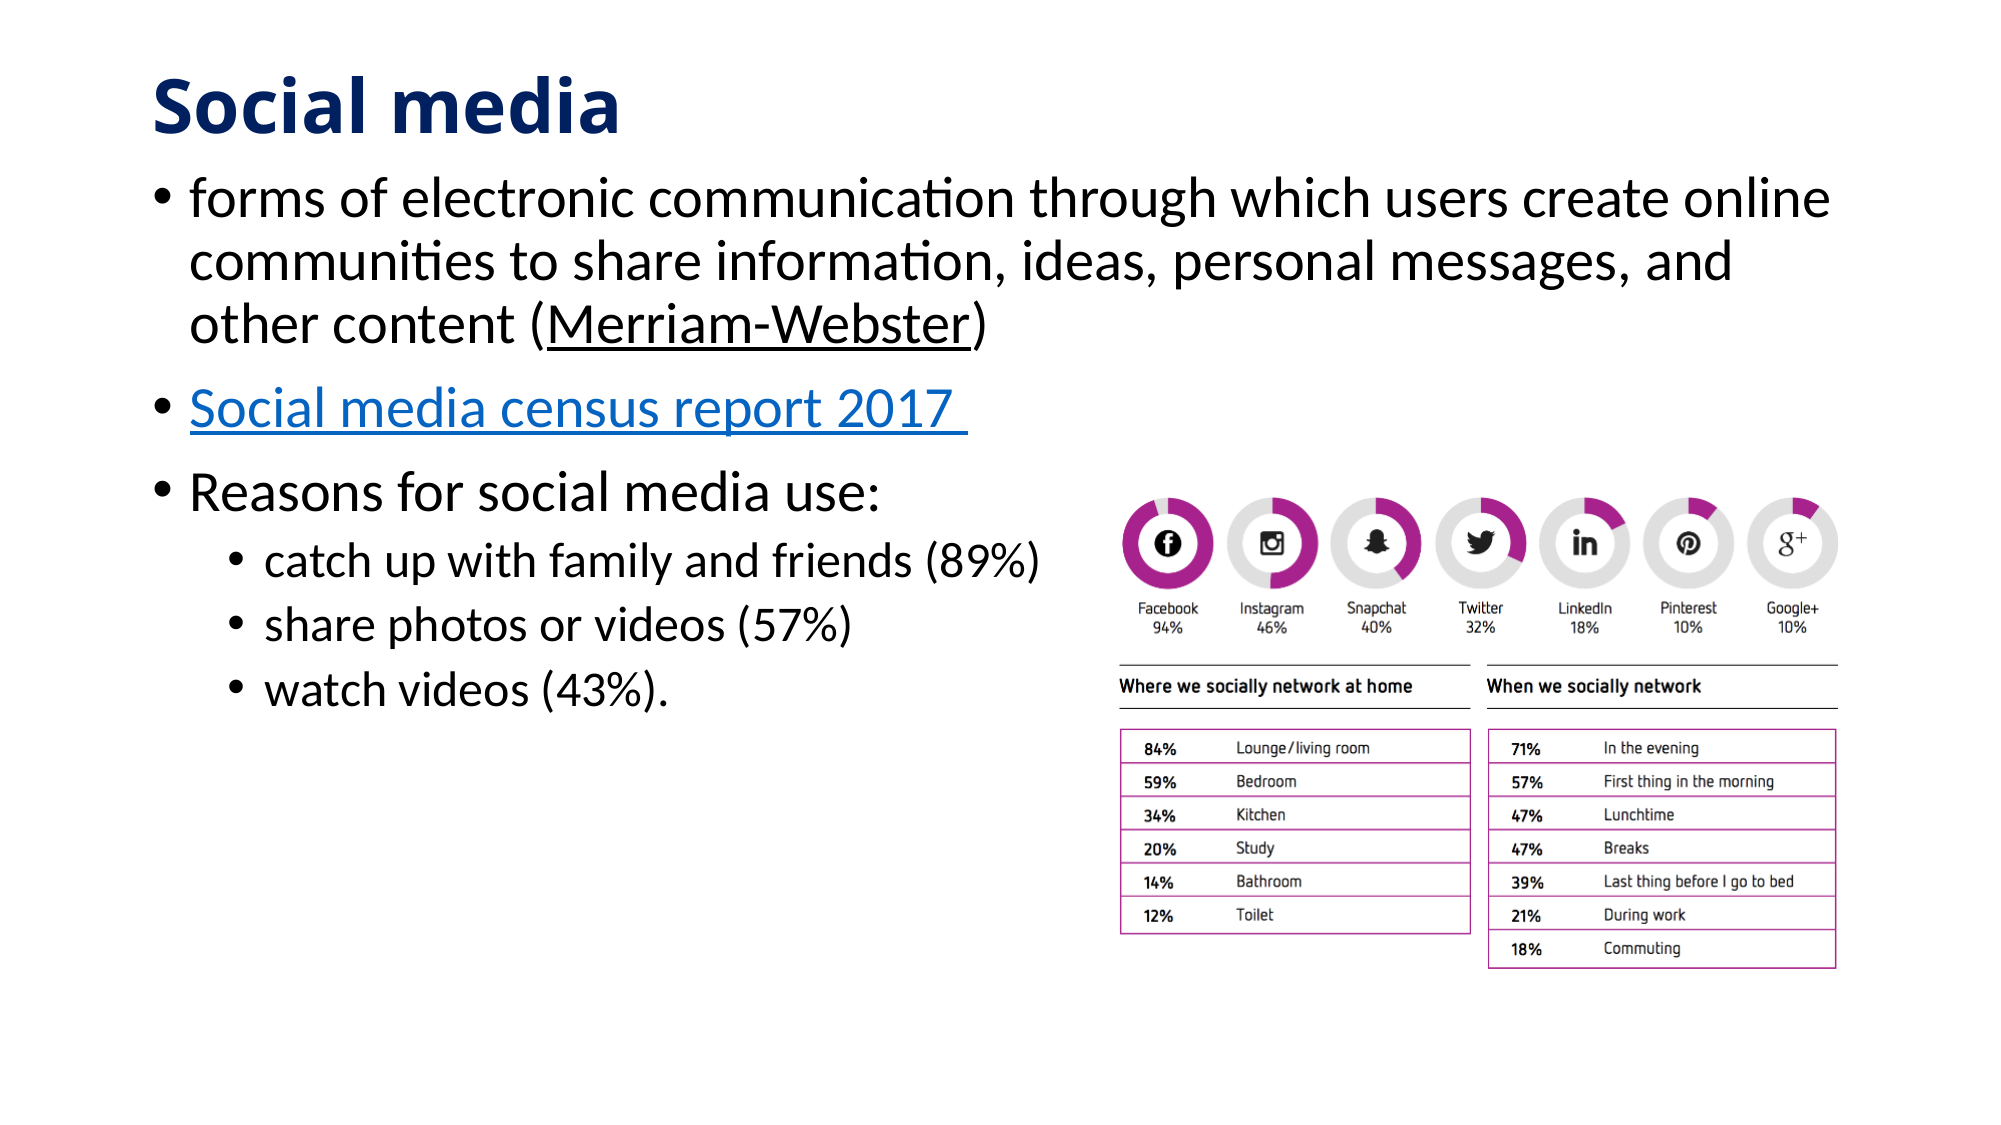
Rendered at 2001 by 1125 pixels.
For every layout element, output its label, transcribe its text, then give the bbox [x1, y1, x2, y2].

list forms of electronic communication through which users create online communities to share information, ideas, personal messages, and other content (Merriam-Webster) Social media census report 2017 Reasons for social media use: catch up with family and friends (89%) share photos or videos (57%) watch videos (43%). [137, 159, 1863, 1014]
title Social media [137, 59, 1863, 159]
picture [1102, 484, 1847, 973]
